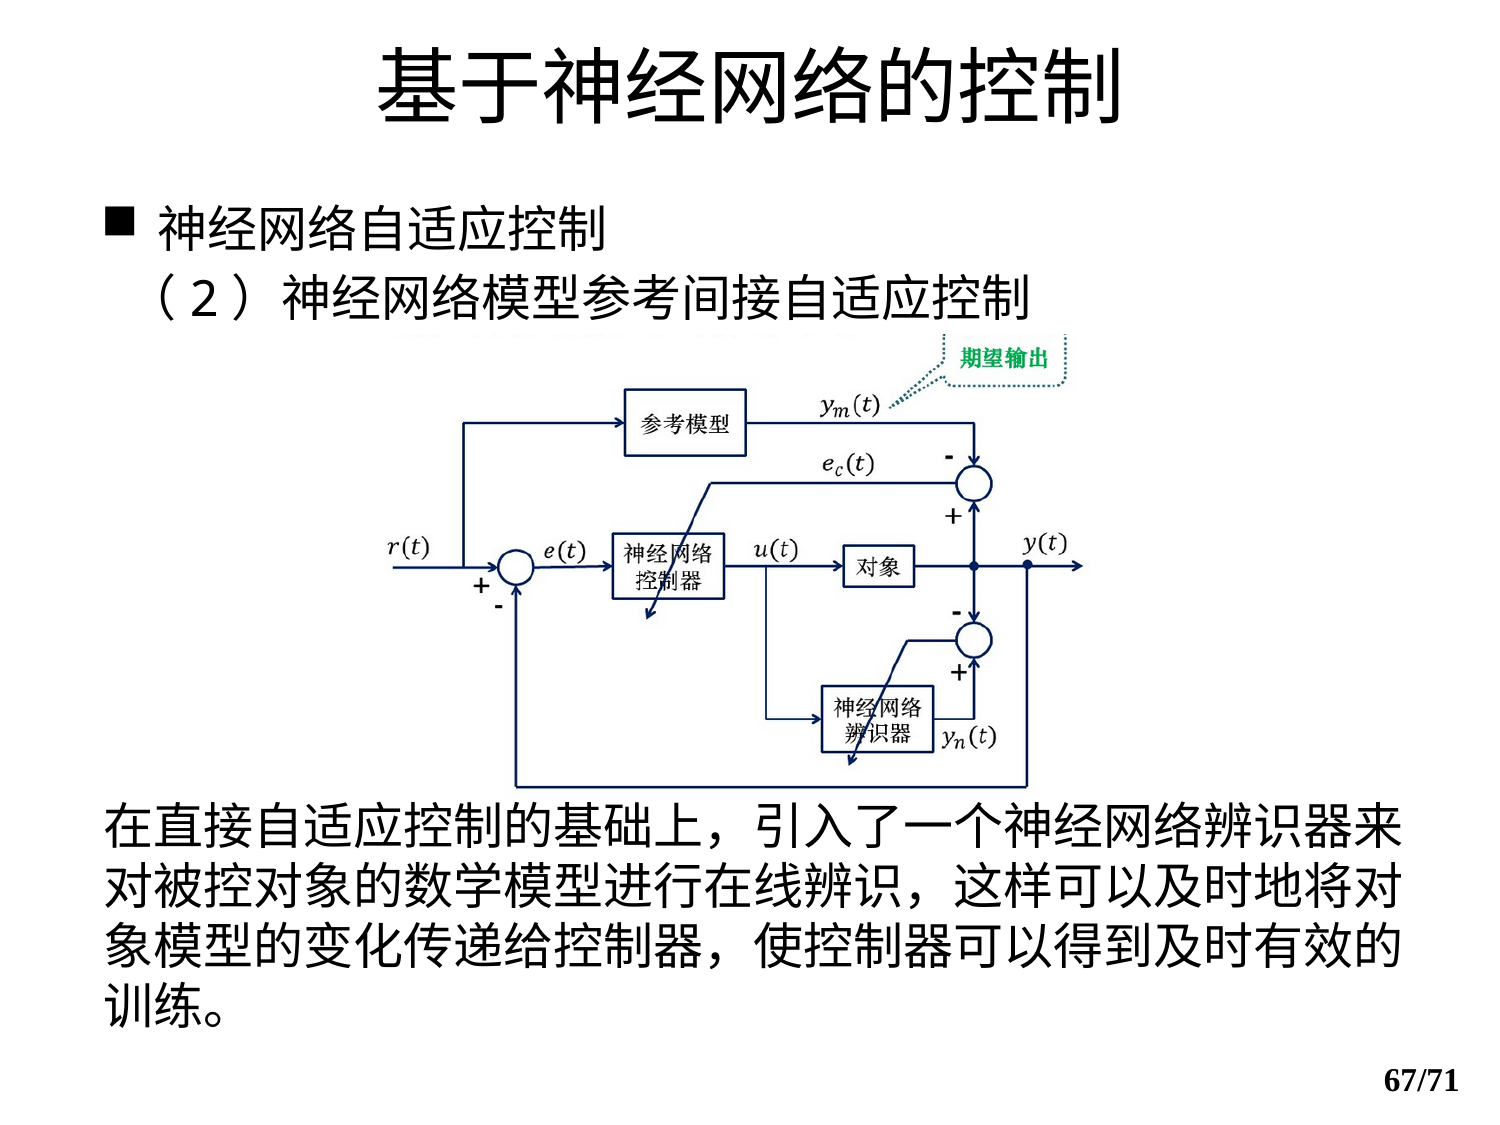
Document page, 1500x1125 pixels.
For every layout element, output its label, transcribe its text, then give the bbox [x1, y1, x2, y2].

picture [377, 334, 1093, 799]
text_box （2）神经网络模型参考间接自适应控制 [112, 258, 1325, 334]
text_box 基于神经网络的控制 [112, 42, 1388, 126]
text_box 在直接自适应控制的基础上，引入了一个神经网络辨识器来对被控对象的数学模型进行在线辨识，这样可以及时地将对象模型的变化传递给控制器，使控制器可以得到及时有效的训练。 [88, 786, 1424, 1042]
slide_number 67/71 [1162, 1050, 1475, 1100]
text_box 神经网络自适应控制 [86, 190, 634, 258]
